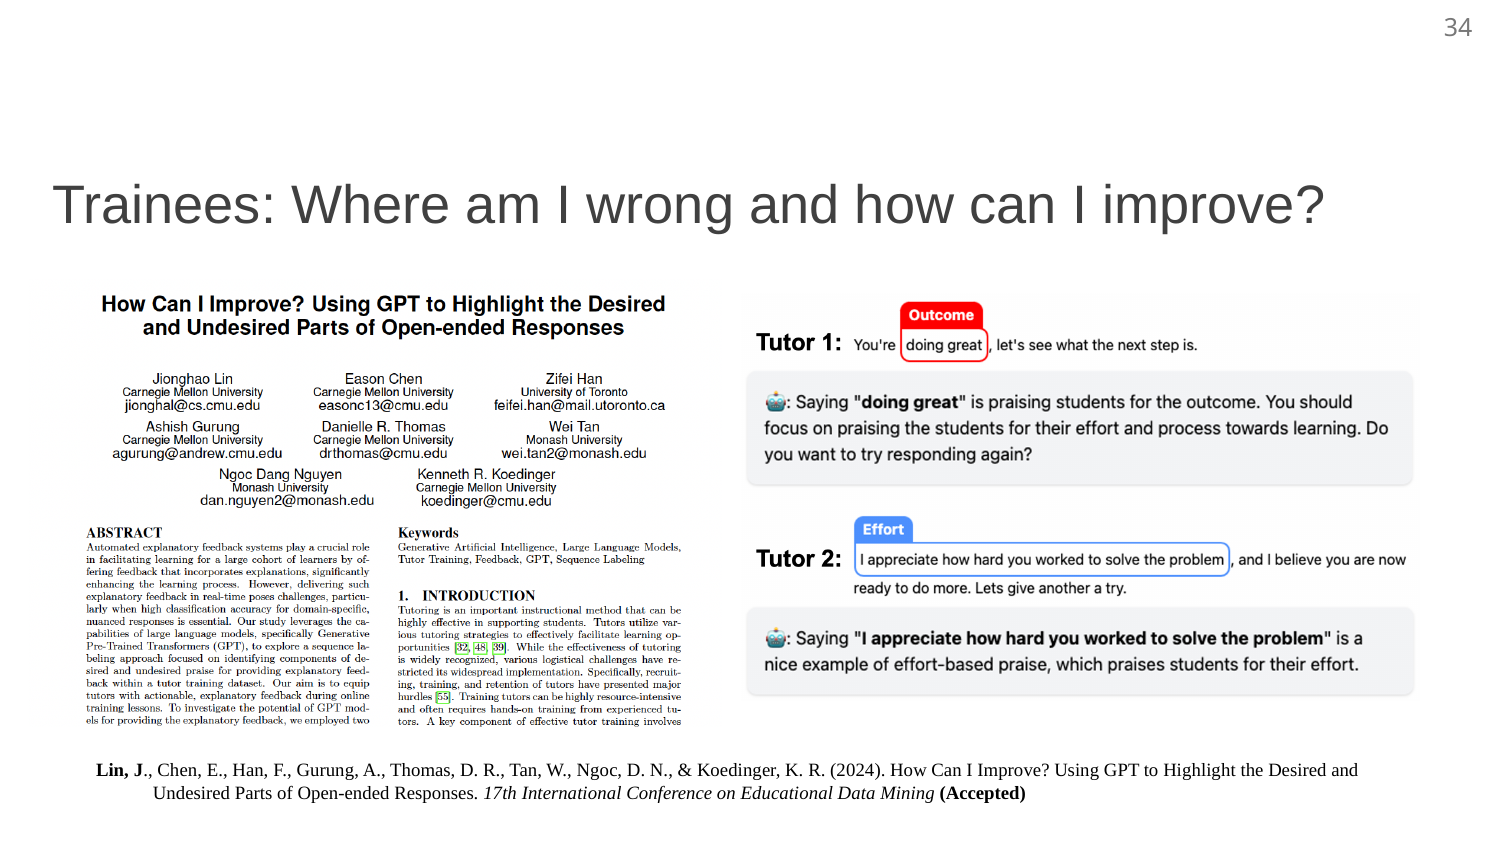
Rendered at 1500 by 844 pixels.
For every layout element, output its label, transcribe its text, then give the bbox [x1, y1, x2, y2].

text_box Trainees: Where am I wrong and how can I improve? [37, 162, 1401, 243]
text_box Lin, J., Chen, E., Han, F., Gurung, A., Thomas, D. R., Tan, W., Ngoc, D. N., & Koedinger, K. R. (2024). How Can I Improve? Using GPT to Highlight the Desired and Undesired Parts of Open-ended Responses. 17th International Conference on Educational Data Mining (Accepted) [81, 750, 1428, 811]
slide_number 34 [1149, 5, 1488, 51]
picture [28, 279, 722, 728]
picture [741, 292, 1420, 702]
